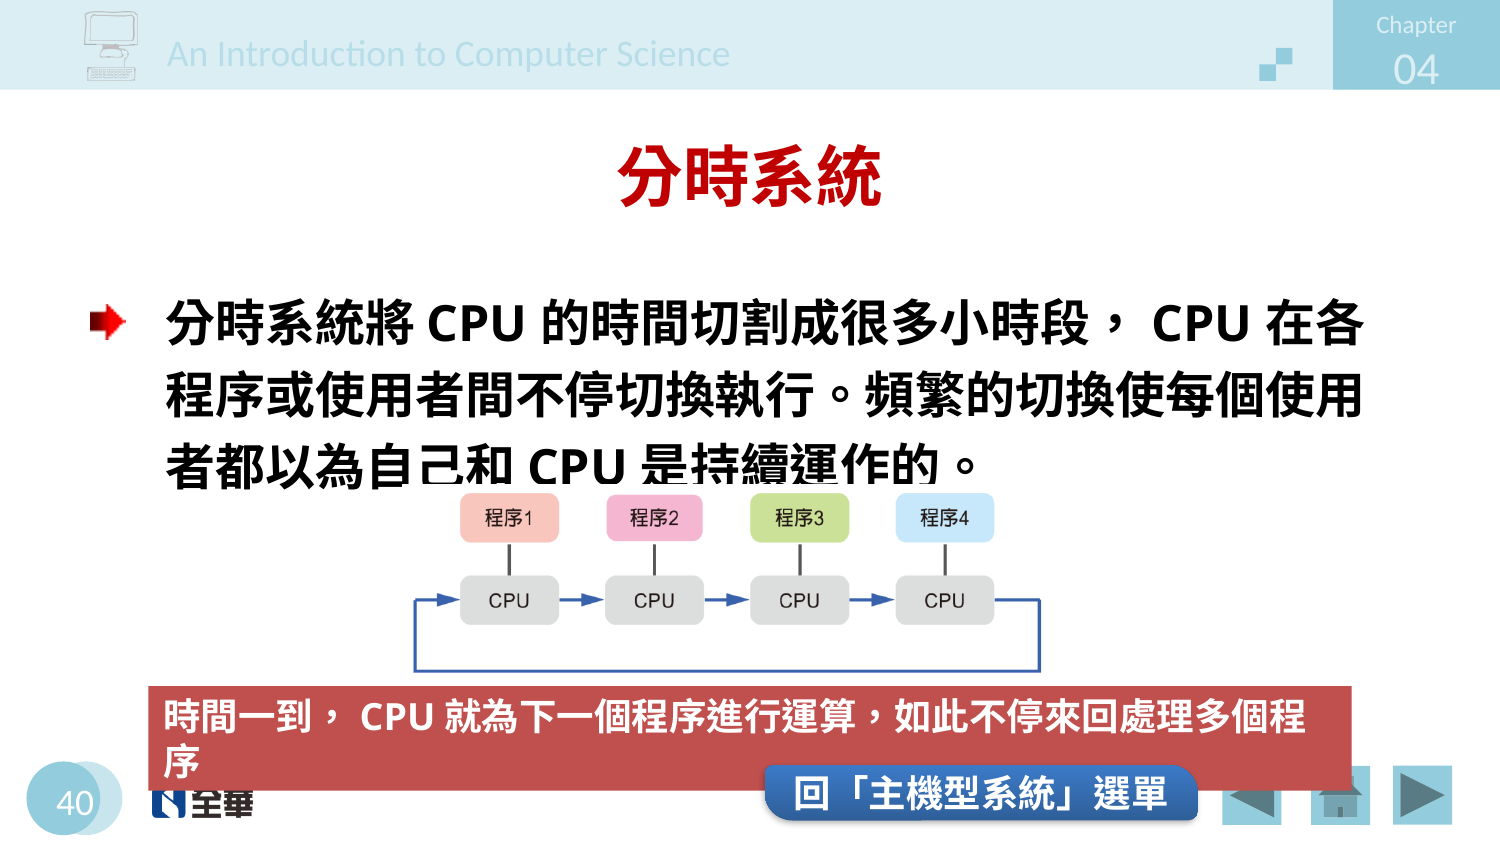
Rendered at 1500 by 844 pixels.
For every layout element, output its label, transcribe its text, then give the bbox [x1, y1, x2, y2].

picture [84, 11, 138, 81]
list 分時系統將CPU的時間切割成很多小時段，CPU在各程序或使用者間不停切換執行。頻繁的切換使每個使用者都以為自己和CPU是持續運作的。 [75, 272, 1425, 754]
text_box 回「主機型系統」選單 [764, 765, 1198, 821]
title 分時系統 [75, 104, 1425, 245]
picture [402, 484, 1056, 682]
text_box 時間一到，CPU就為下一個程序進行運算，如此不停來回處理多個程序 [148, 686, 1352, 791]
picture [90, 304, 126, 340]
picture [152, 791, 253, 818]
